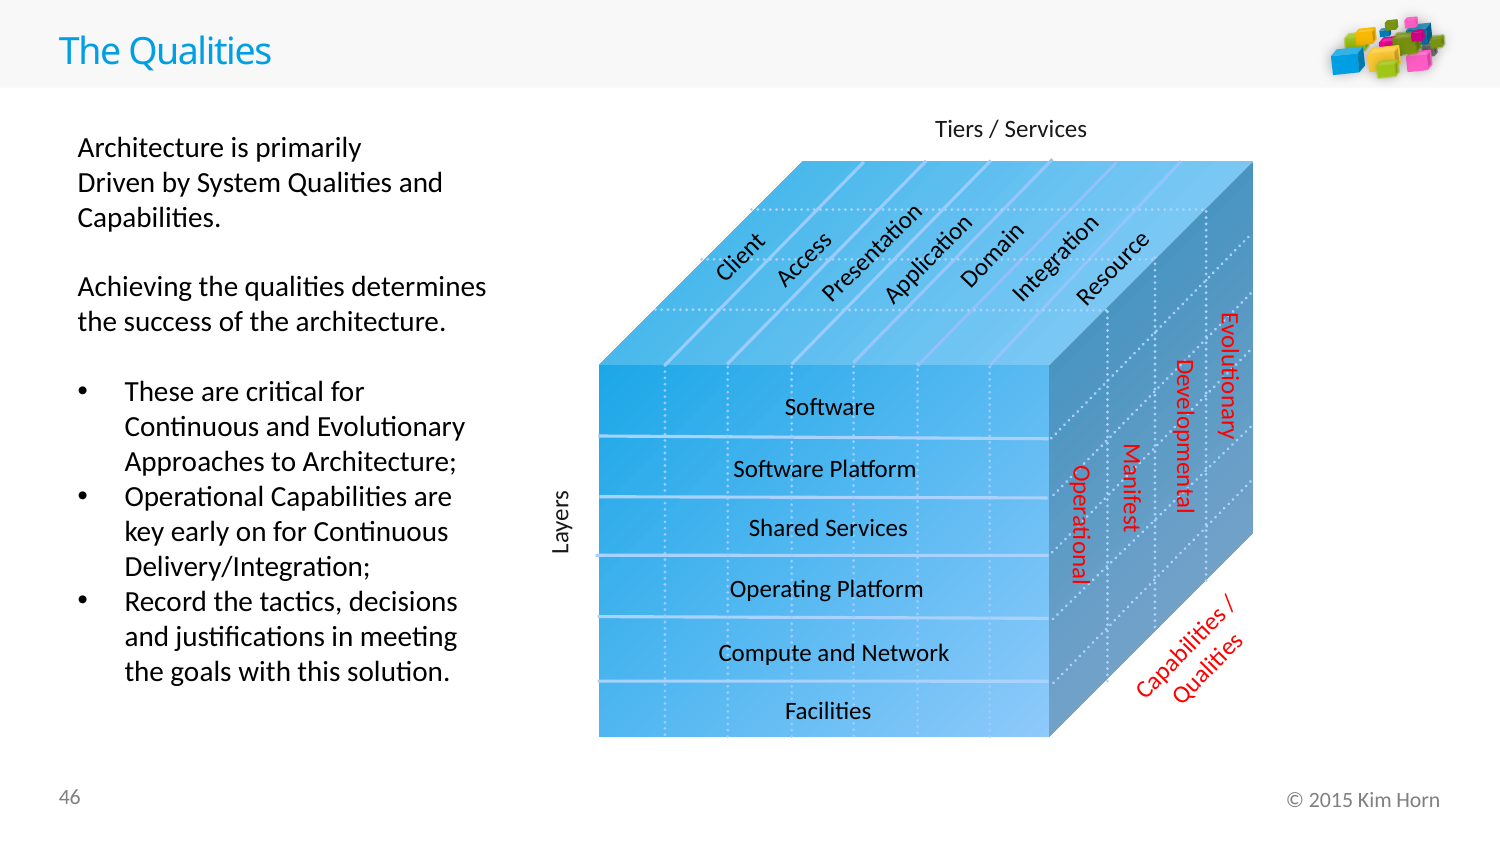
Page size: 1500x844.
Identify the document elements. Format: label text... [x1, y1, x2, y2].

text_box Architecture is primarily Driven by System Qualities and Capabilities. Achieving the qualities determines the success of the architecture. These are critical for Continuous and Evolutionary Approaches to Architecture; Operational Capabilities are key early on for Continuous Delivery/Integration; Record the tactics, decisions and justifications in meeting the goals with this solution. [62, 120, 511, 765]
title The Qualities [58, 31, 1267, 73]
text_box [537, 104, 1255, 779]
